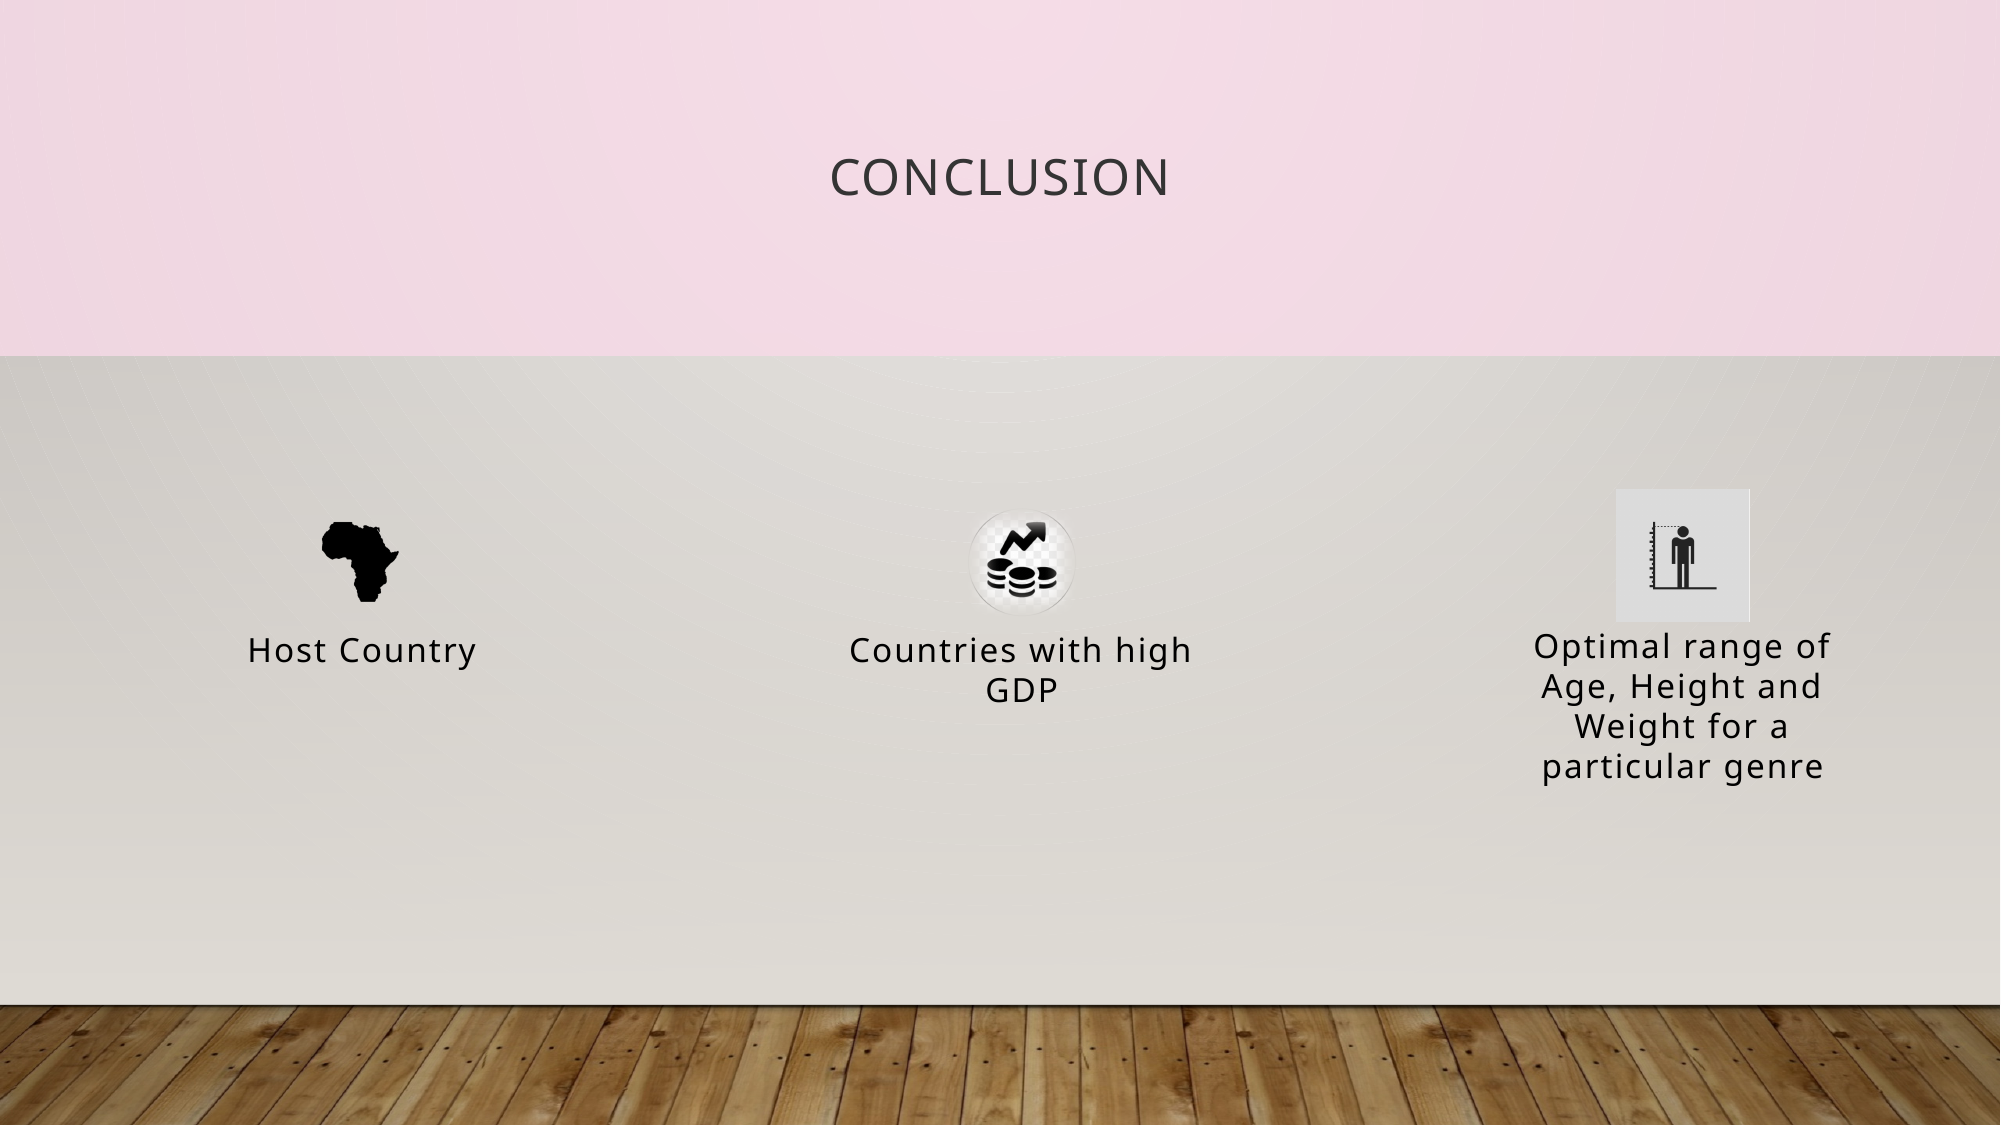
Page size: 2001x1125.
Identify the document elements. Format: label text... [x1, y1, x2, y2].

picture [311, 512, 412, 613]
picture [1616, 488, 1750, 623]
picture [963, 505, 1080, 620]
list Host Country [168, 621, 555, 735]
picture [0, 1005, 2000, 1125]
title CONCLUSION [137, 98, 1863, 262]
list Countries with high GDP [828, 621, 1215, 901]
list Optimal range of Age, Height and Weight for a particular genre [1489, 618, 1876, 770]
